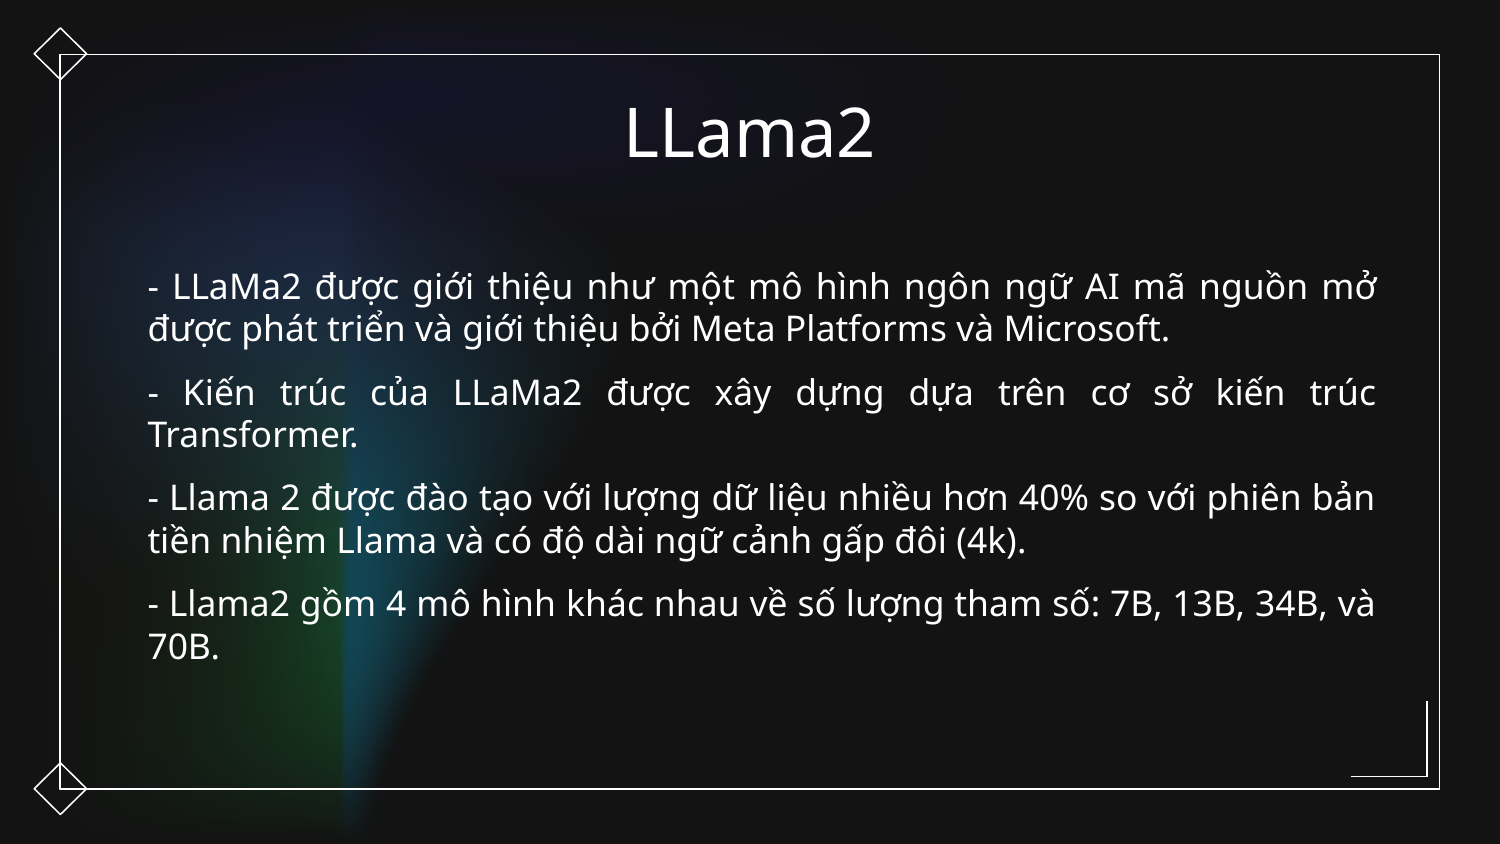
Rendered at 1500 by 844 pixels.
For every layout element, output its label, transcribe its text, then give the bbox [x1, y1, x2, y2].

title LLama2 [153, 73, 1347, 174]
list - LLaMa2 được giới thiệu như một mô hình ngôn ngữ AI mã nguồn mở được phát triển và giới thiệu bởi Meta Platforms và Microsoft. - Kiến trúc của LLaMa2 được xây dựng dựa trên cơ sở kiến trúc Transformer. - Llama 2 được đào tạo với lượng dữ liệu nhiều hơn 40% so với phiên bản tiền nhiệm Llama và có độ dài ngữ cảnh gấp đôi (4k). - Llama2 gồm 4 mô hình khác nhau về số lượng tham số: 7B, 13B, 34B, và 70B. [132, 248, 1392, 629]
